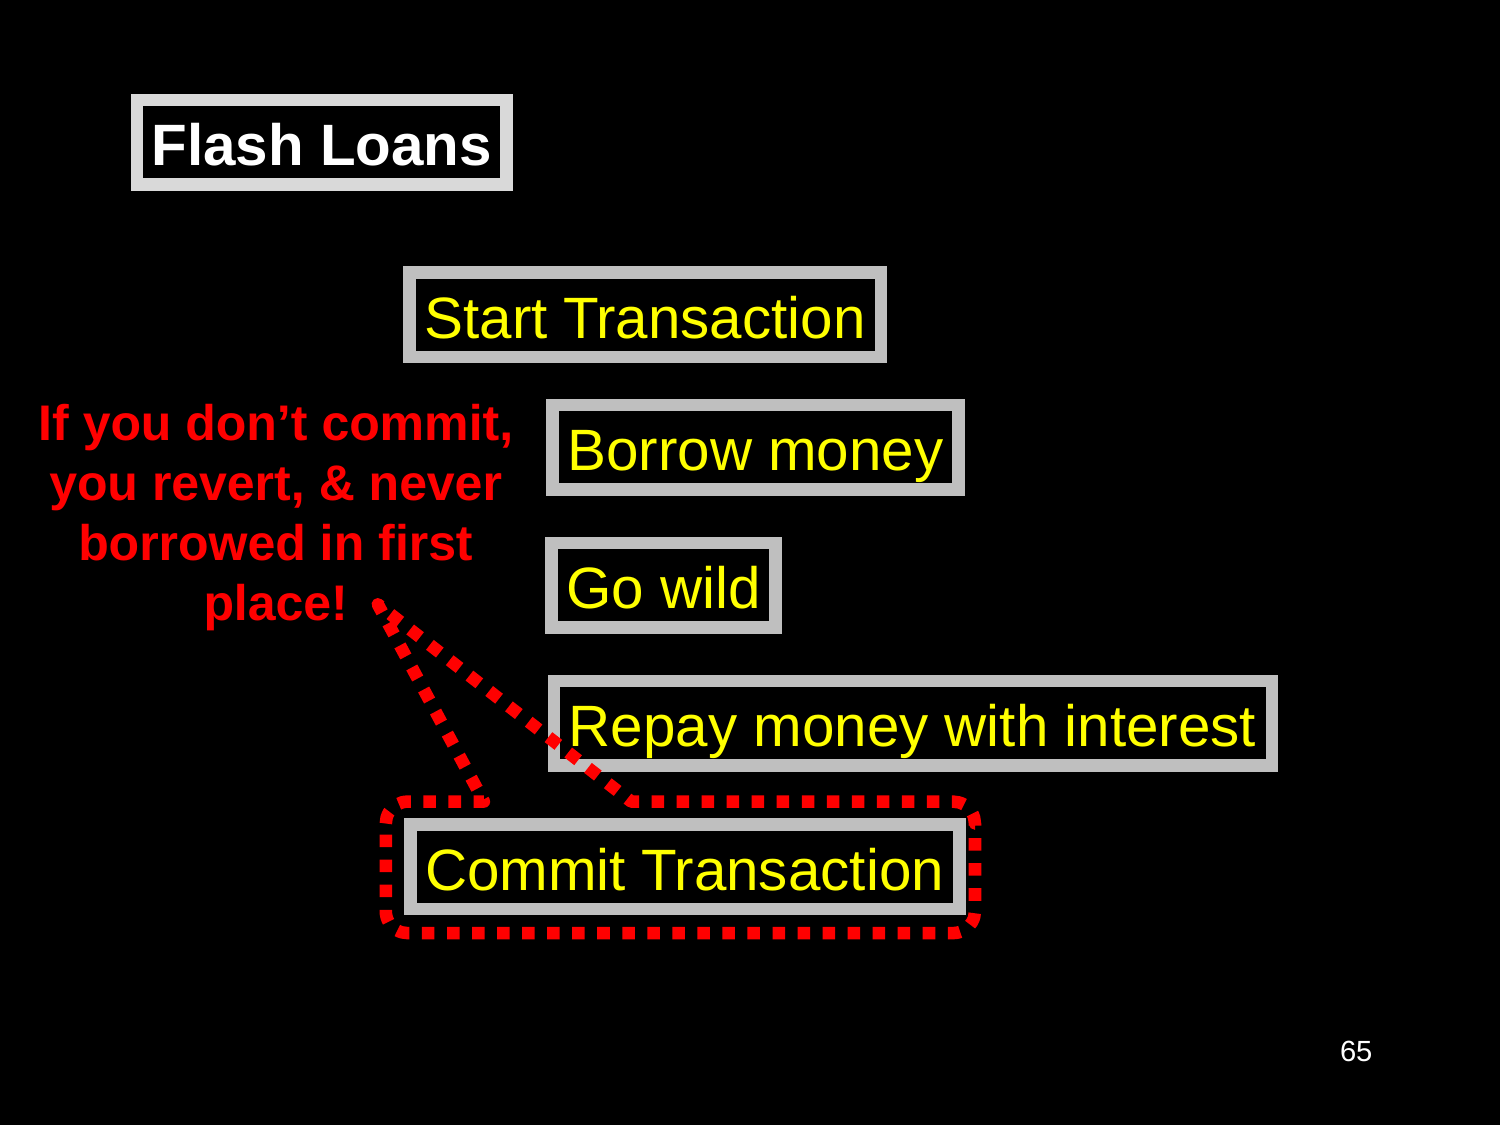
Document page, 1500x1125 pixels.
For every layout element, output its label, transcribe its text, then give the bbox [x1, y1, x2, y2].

text_box Go wild [551, 542, 776, 628]
text_box If you don’t commit, you revert, & never borrowed in first place! [13, 383, 538, 638]
slide_number 65 [1074, 1024, 1388, 1101]
text_box Borrow money [552, 404, 959, 490]
text_box Repay money with interest [553, 680, 1272, 766]
text_box Start Transaction [409, 272, 882, 358]
text_box [385, 649, 976, 934]
text_box Flash Loans [136, 100, 507, 185]
